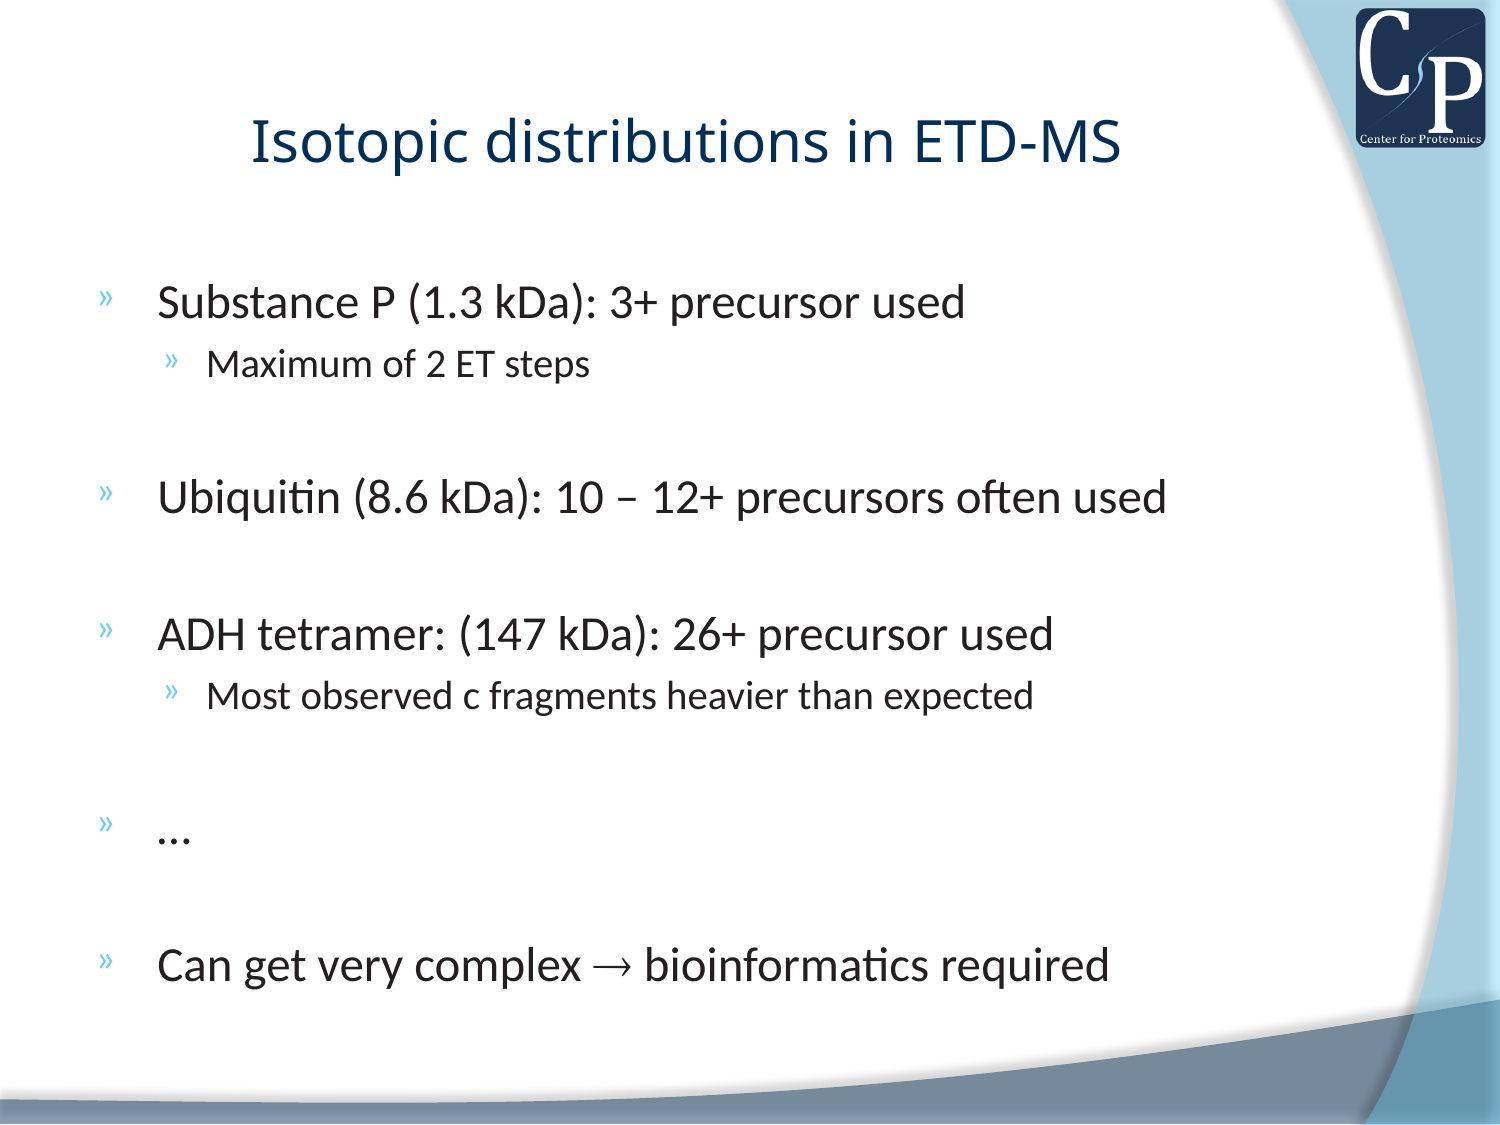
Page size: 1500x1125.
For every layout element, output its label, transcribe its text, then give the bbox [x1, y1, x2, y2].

title Isotopic distributions in ETD-MS [75, 45, 1300, 233]
list Substance P (1.3 kDa): 3+ precursor used Maximum of 2 ET steps Ubiquitin (8.6 kDa): 10 – 12+ precursors often used ADH tetramer: (147 kDa): 26+ precursor used Most observed c fragments heavier than expected … Can get very complex  bioinformatics required [75, 262, 1300, 1005]
picture [1352, 7, 1488, 148]
